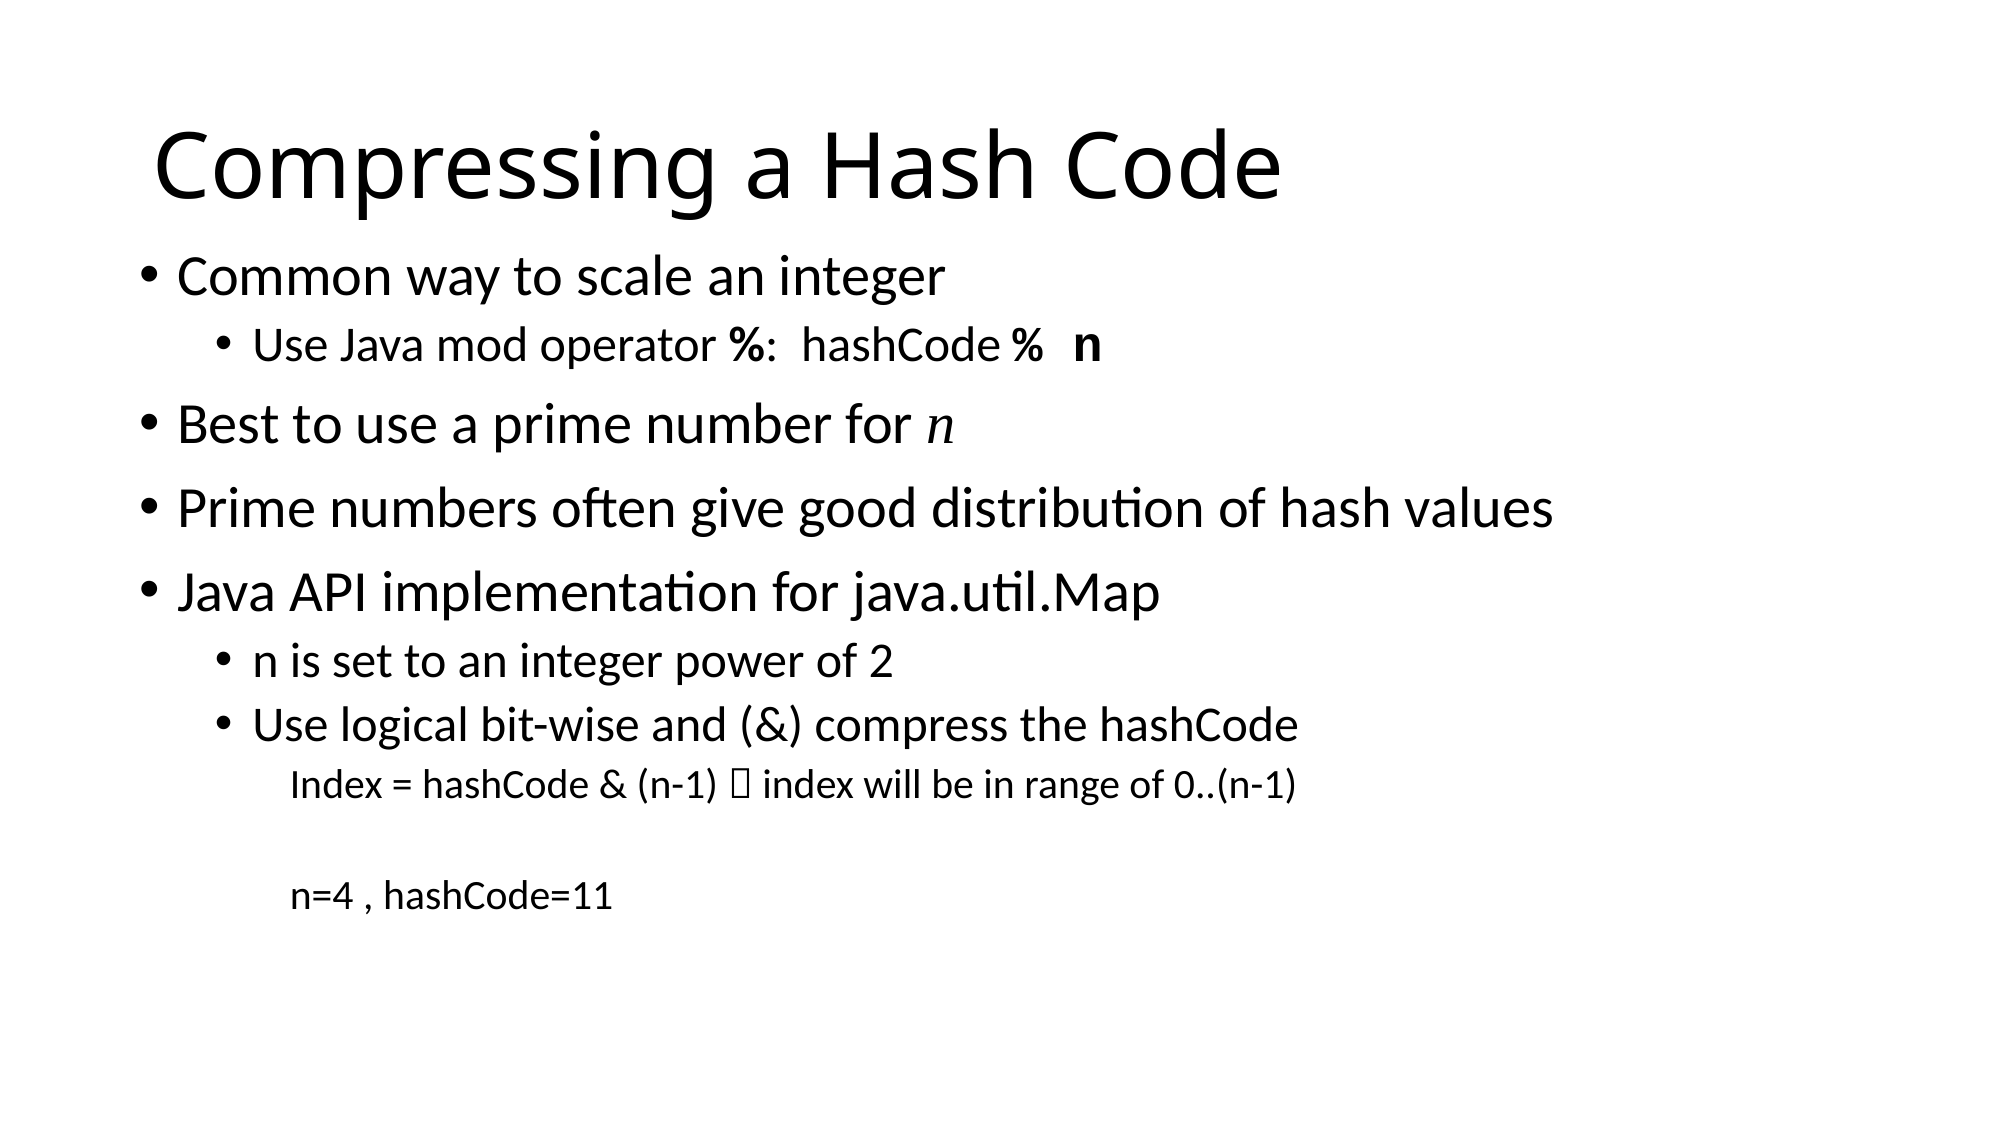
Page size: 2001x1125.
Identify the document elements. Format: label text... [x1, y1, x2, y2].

title Compressing a Hash Code [137, 59, 1863, 278]
list Common way to scale an integer Use Java mod operator %: hashCode % n Best to use a prime number for n Prime numbers often give good distribution of hash values Java API implementation for java.util.Map n is set to an integer power of 2 Use logical bit-wise and (&) compress the hashCode Index = hashCode & (n-1)  index will be in range of 0..(n-1) n=4 , hashCode=11 [124, 237, 1850, 1116]
